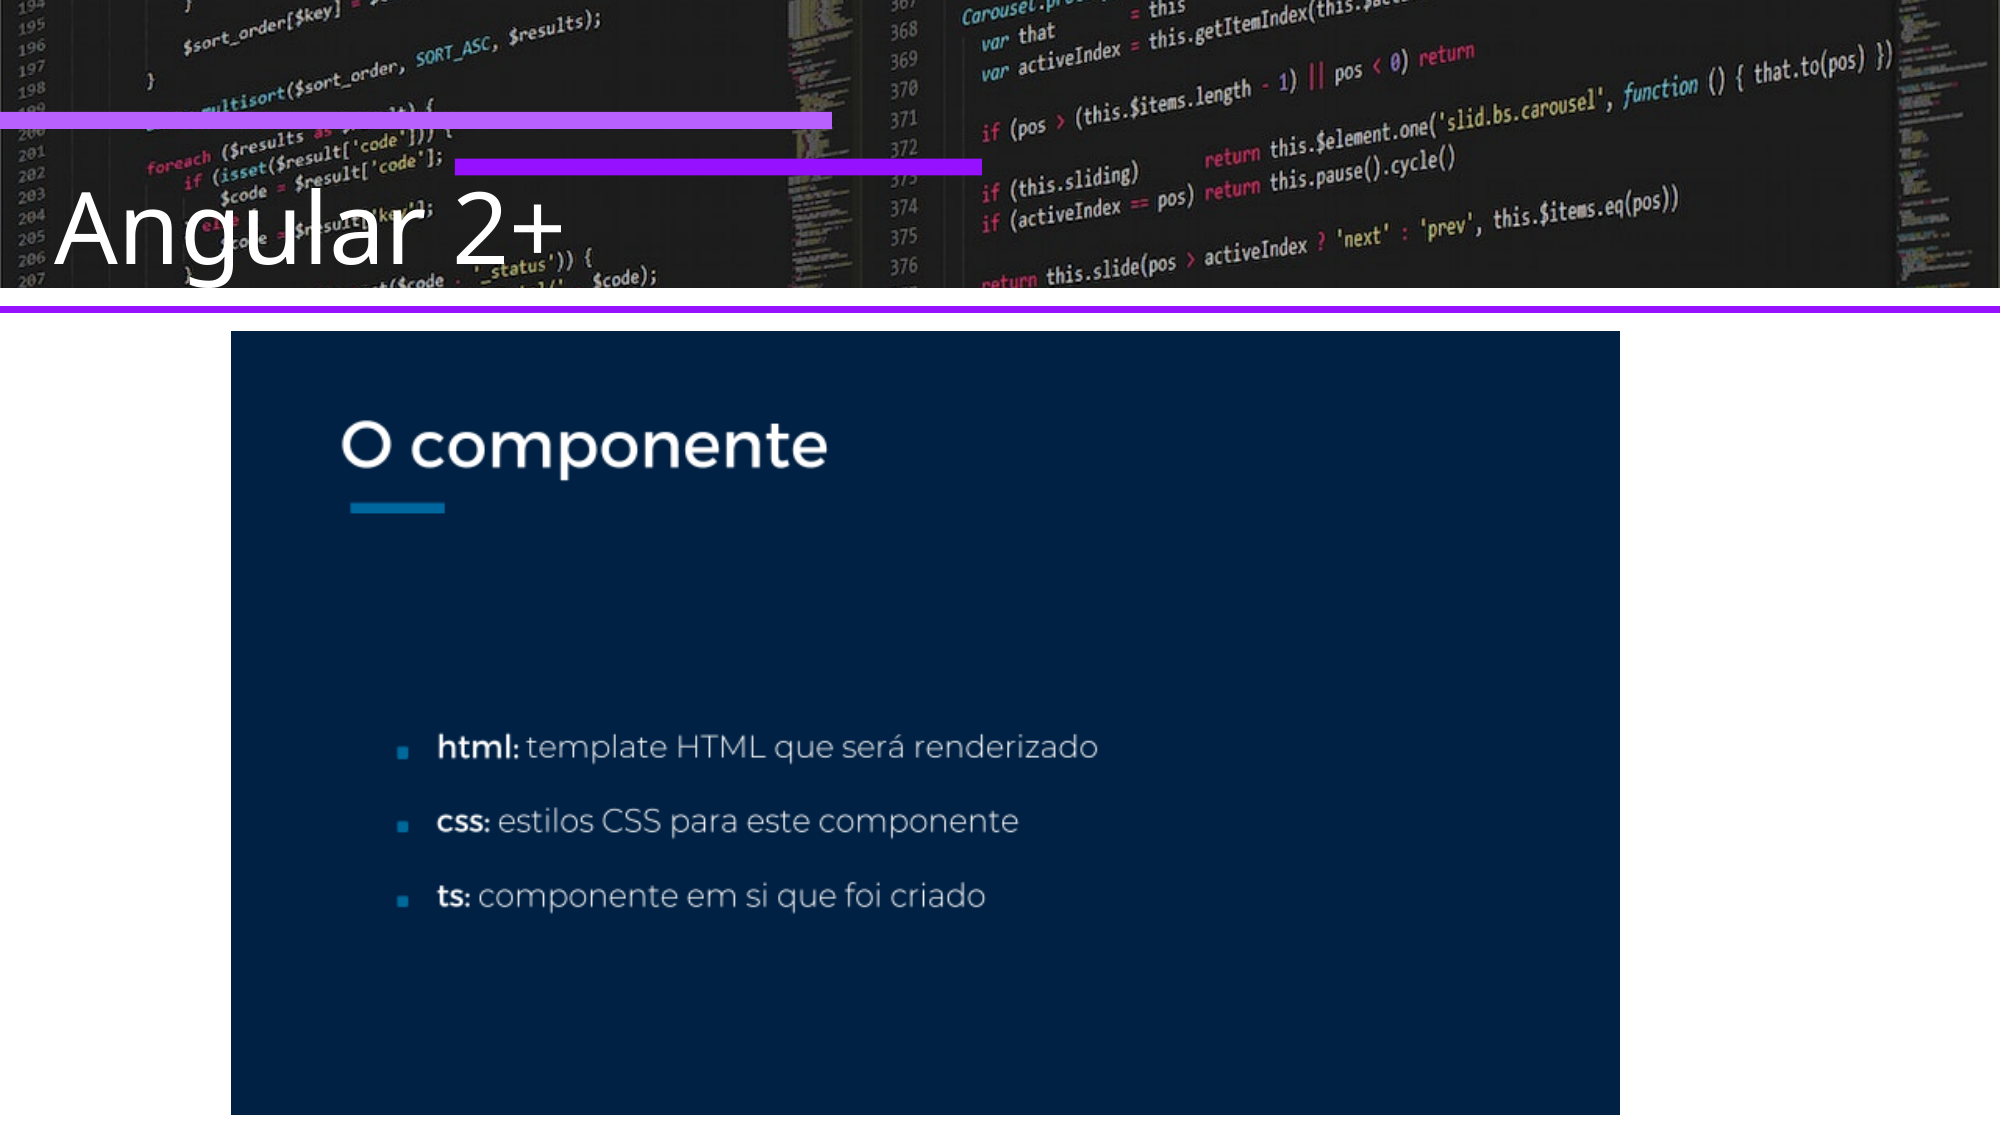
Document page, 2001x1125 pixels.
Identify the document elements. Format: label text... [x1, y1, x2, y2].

list Angular 2+ [39, 288, 1836, 299]
picture [0, 0, 2000, 288]
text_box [0, 111, 982, 176]
picture [231, 331, 1620, 1115]
